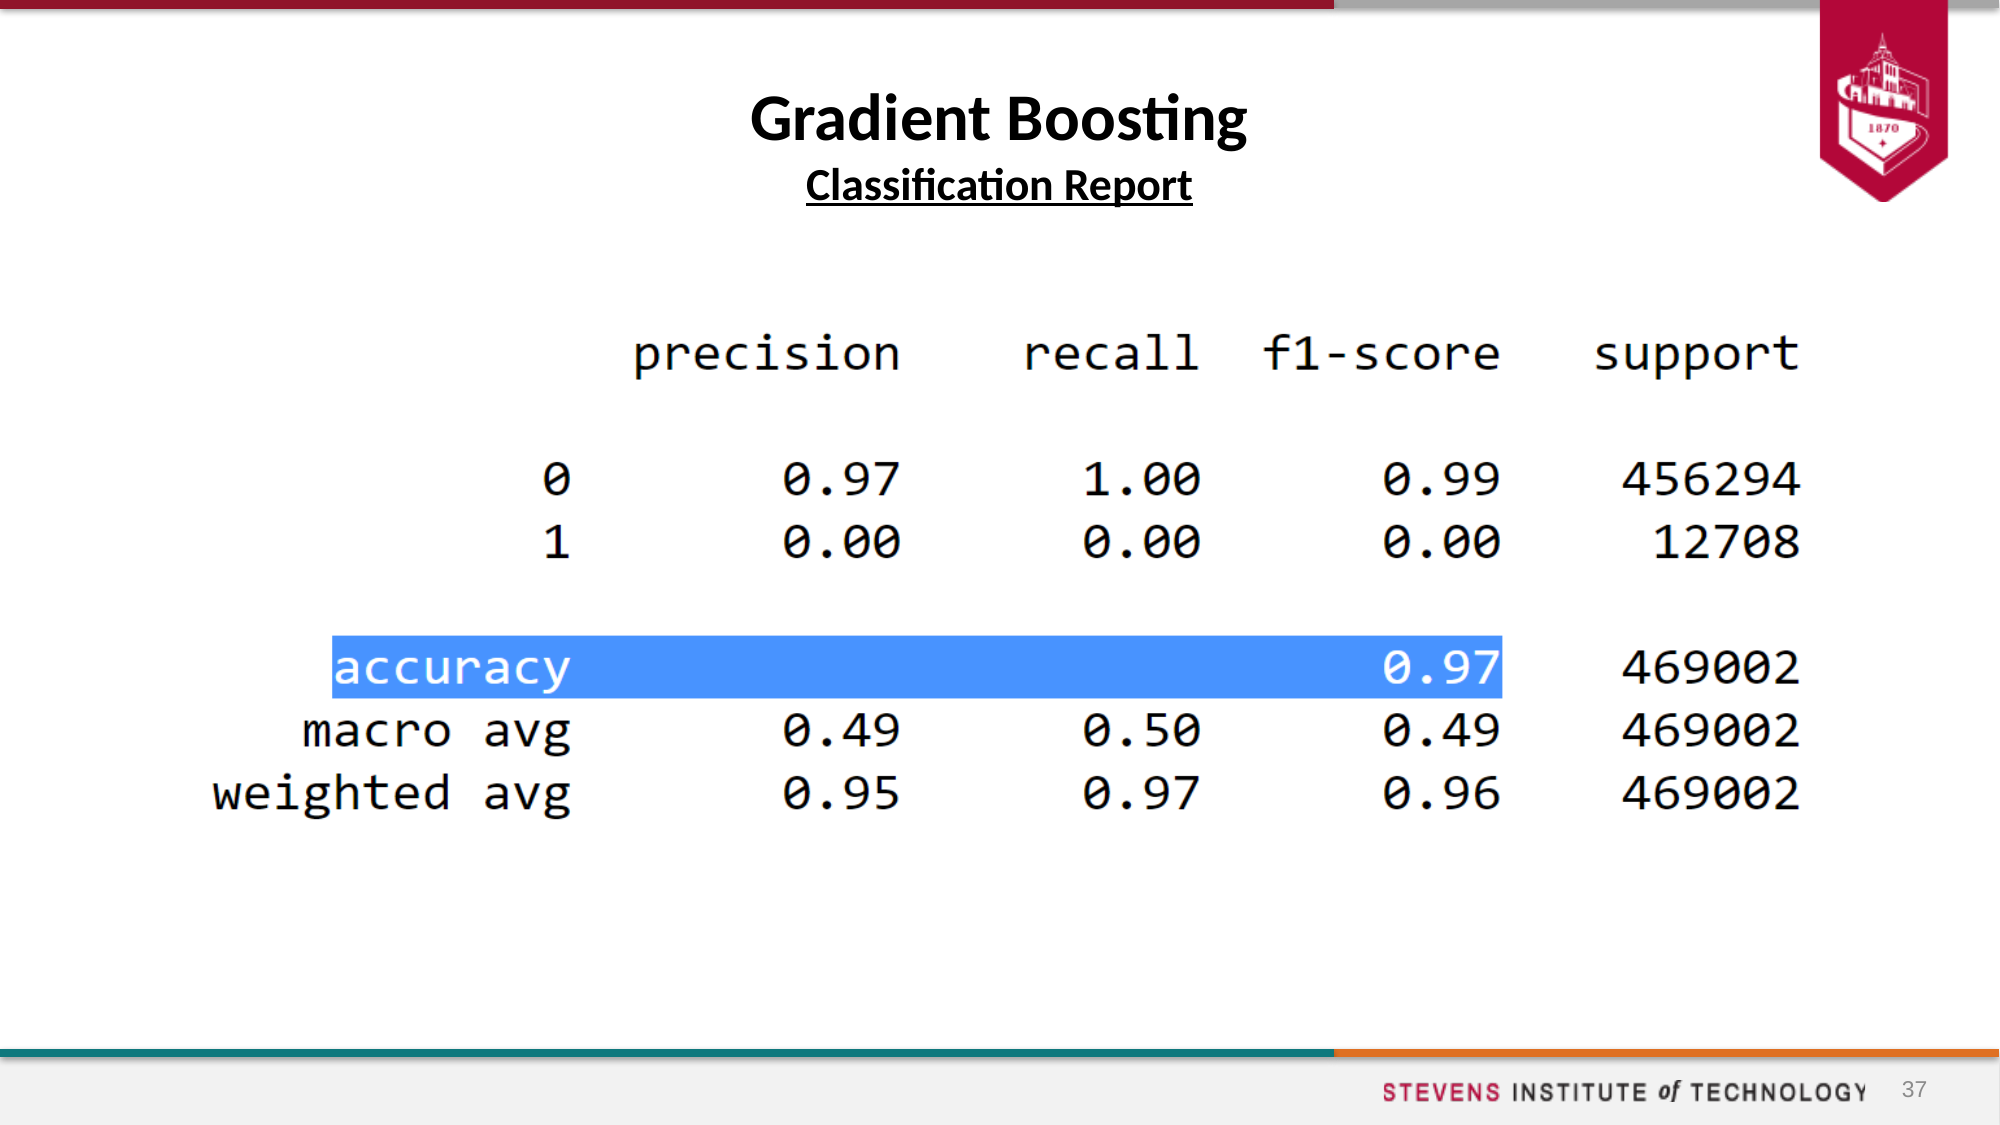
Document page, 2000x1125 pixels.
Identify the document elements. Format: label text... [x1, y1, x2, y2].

text_box Classification Report [0, 139, 2000, 327]
slide_number 37 [1862, 1057, 1967, 1118]
title Gradient Boosting [0, 26, 2000, 115]
picture [205, 306, 1822, 851]
